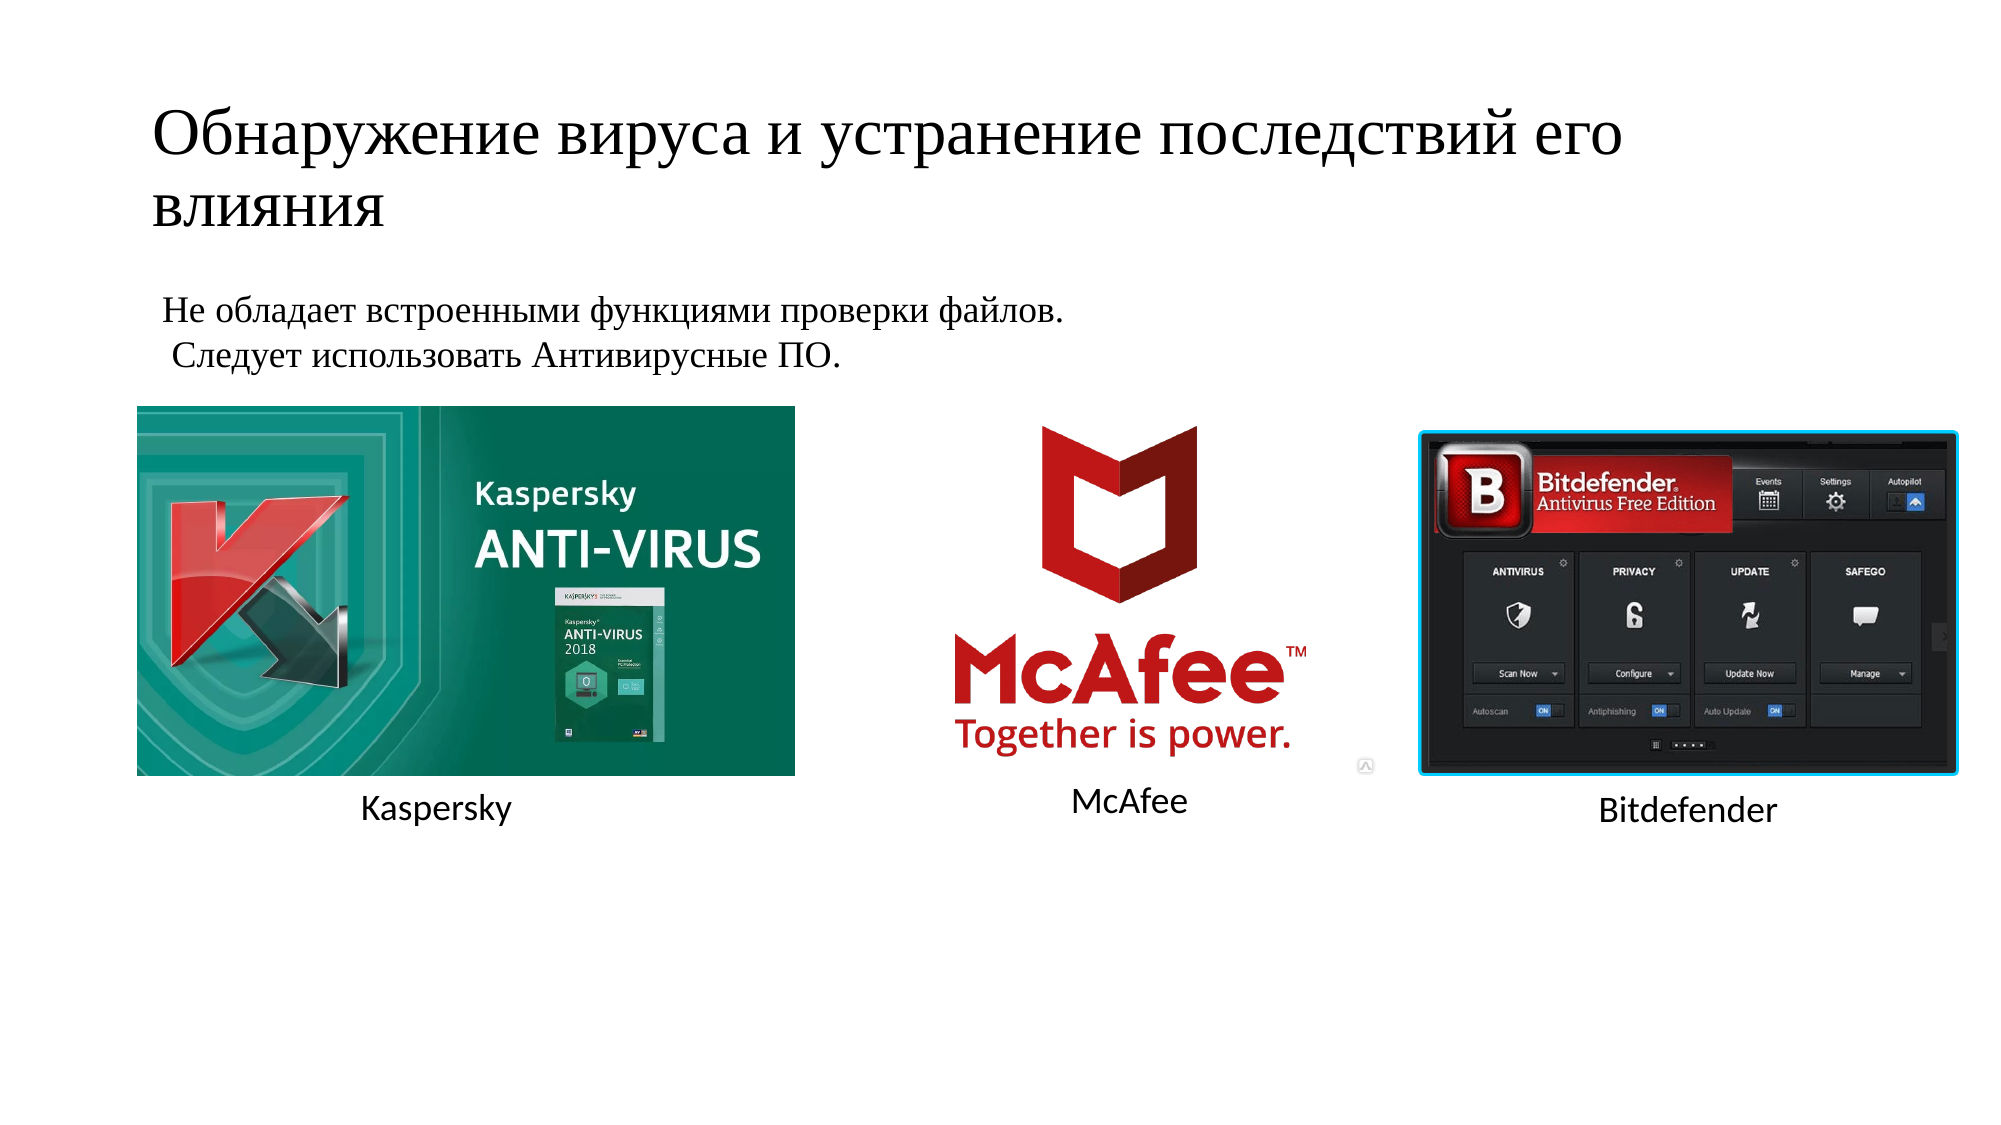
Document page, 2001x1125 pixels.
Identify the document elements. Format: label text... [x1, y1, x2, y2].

picture [1422, 434, 1955, 772]
text_box McAfee [1056, 777, 1204, 829]
title Обнаружение вируса и устранение последствий его влияния [137, 59, 1863, 278]
text_box Не обладает встроенными функциями проверки файлов. Следует использовать Антивирусные ПО. [147, 277, 1081, 382]
text_box Kaspersky [346, 777, 528, 836]
picture [883, 406, 1377, 777]
picture [137, 406, 795, 777]
text_box Bitdefender [1583, 777, 1794, 837]
